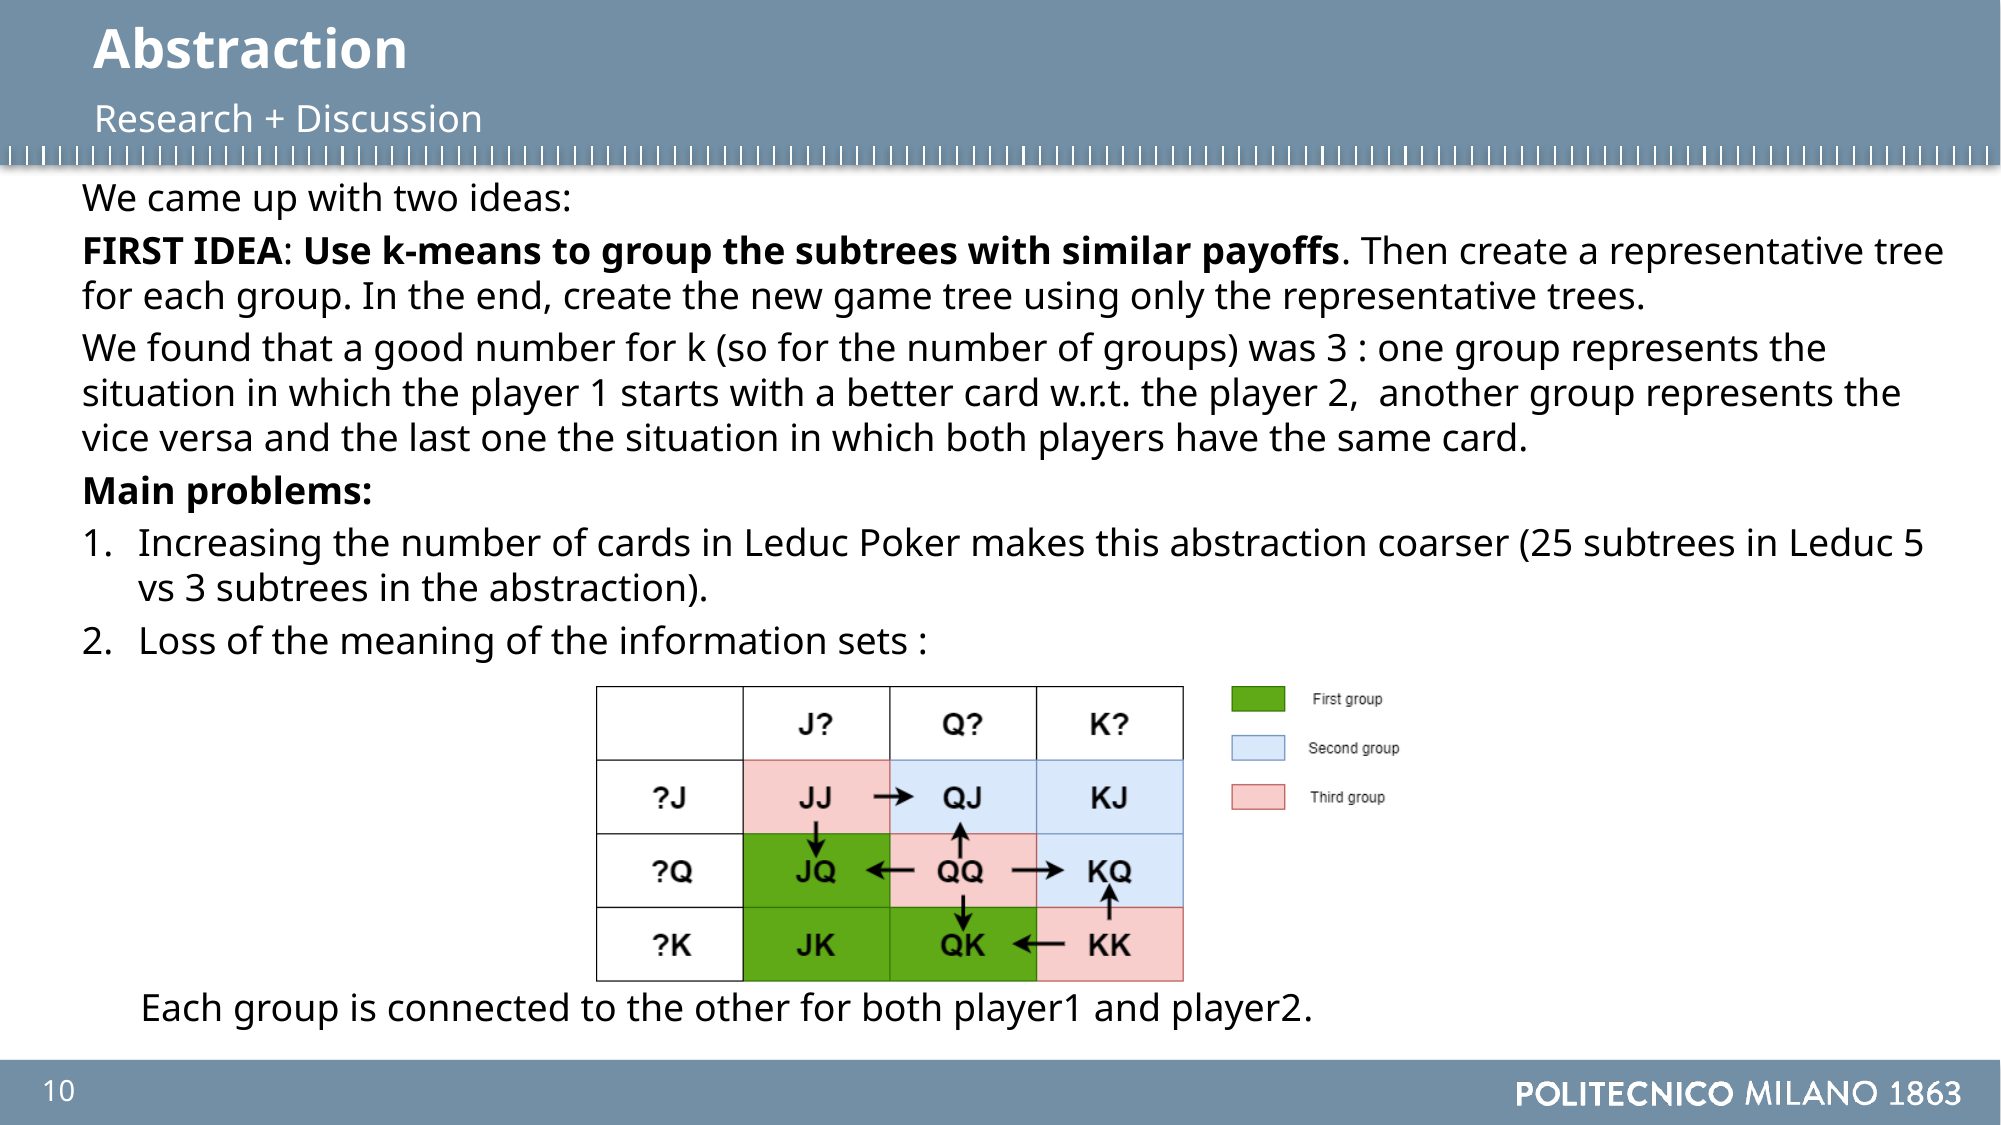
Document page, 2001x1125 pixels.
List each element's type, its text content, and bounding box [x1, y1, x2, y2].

slide_number 10 [7, 1062, 110, 1123]
picture [1510, 1068, 1967, 1117]
list Research + Discussion [78, 93, 1922, 141]
picture [596, 686, 1404, 983]
list We came up with two ideas: FIRST IDEA: Use k-means to group the subtrees with similar payoffs. Then create a representative tree for each group. In the end, create the new game tree using only the representative trees. We found that a good number for k (so for the number of groups) was 3 : one group represents the situation in which the player 1 starts with a better card w.r.t. the player 2, another group represents the vice versa and the last one the situation in which both players have the same card. Main problems: Increasing the number of cards in Leduc Poker makes this abstraction coarser (25 subtrees in Leduc 5 vs 3 subtrees in the abstraction). Loss of the meaning of the information sets : Each group is connected to the other for both player1 and player2. [66, 166, 1993, 1063]
title Abstraction [78, 8, 1922, 86]
